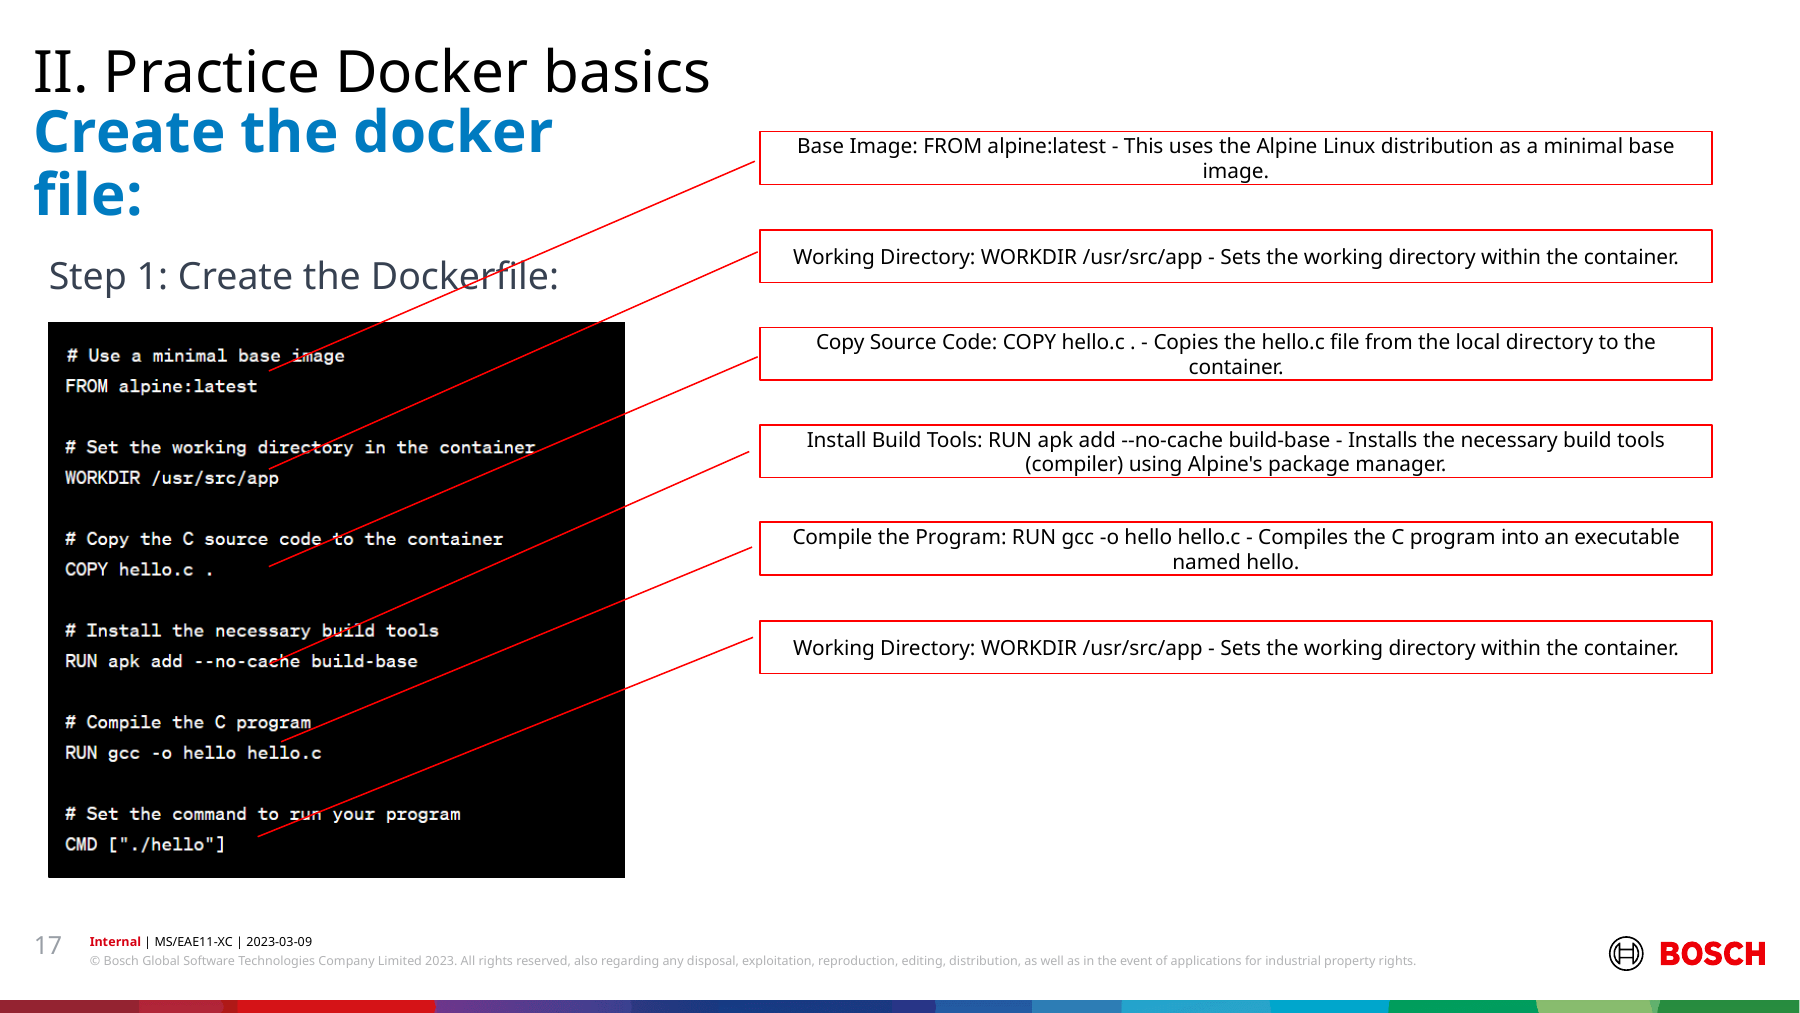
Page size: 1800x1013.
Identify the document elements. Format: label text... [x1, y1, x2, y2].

picture [1388, 1000, 1800, 1013]
picture [47, 322, 625, 878]
text_box Copy Source Code: COPY hello.c . - Copies the hello.c file from the local directory to the container. [760, 327, 1712, 380]
picture [0, 1000, 1270, 1013]
text_box Base Image: FROM alpine:latest - This uses the Alpine Linux distribution as a minimal base image. [760, 131, 1712, 185]
list Step 1: Create the Dockerfile: [33, 8, 640, 596]
text_box Working Directory: WORKDIR /usr/src/app - Sets the working directory within the container. [760, 229, 1712, 283]
slide_number 17 [33, 929, 81, 997]
text_box Compile the Program: RUN gcc -o hello hello.c - Compiles the C program into an executable named hello. [760, 522, 1712, 575]
text_box Working Directory: WORKDIR /usr/src/app - Sets the working directory within the container. [760, 620, 1712, 674]
text_box Install Build Tools: RUN apk add --no-cache build-base - Installs the necessary build tools (compiler) using Alpine's package manager. [760, 424, 1712, 478]
list II. Practice Docker basics [640, 42, 1766, 107]
